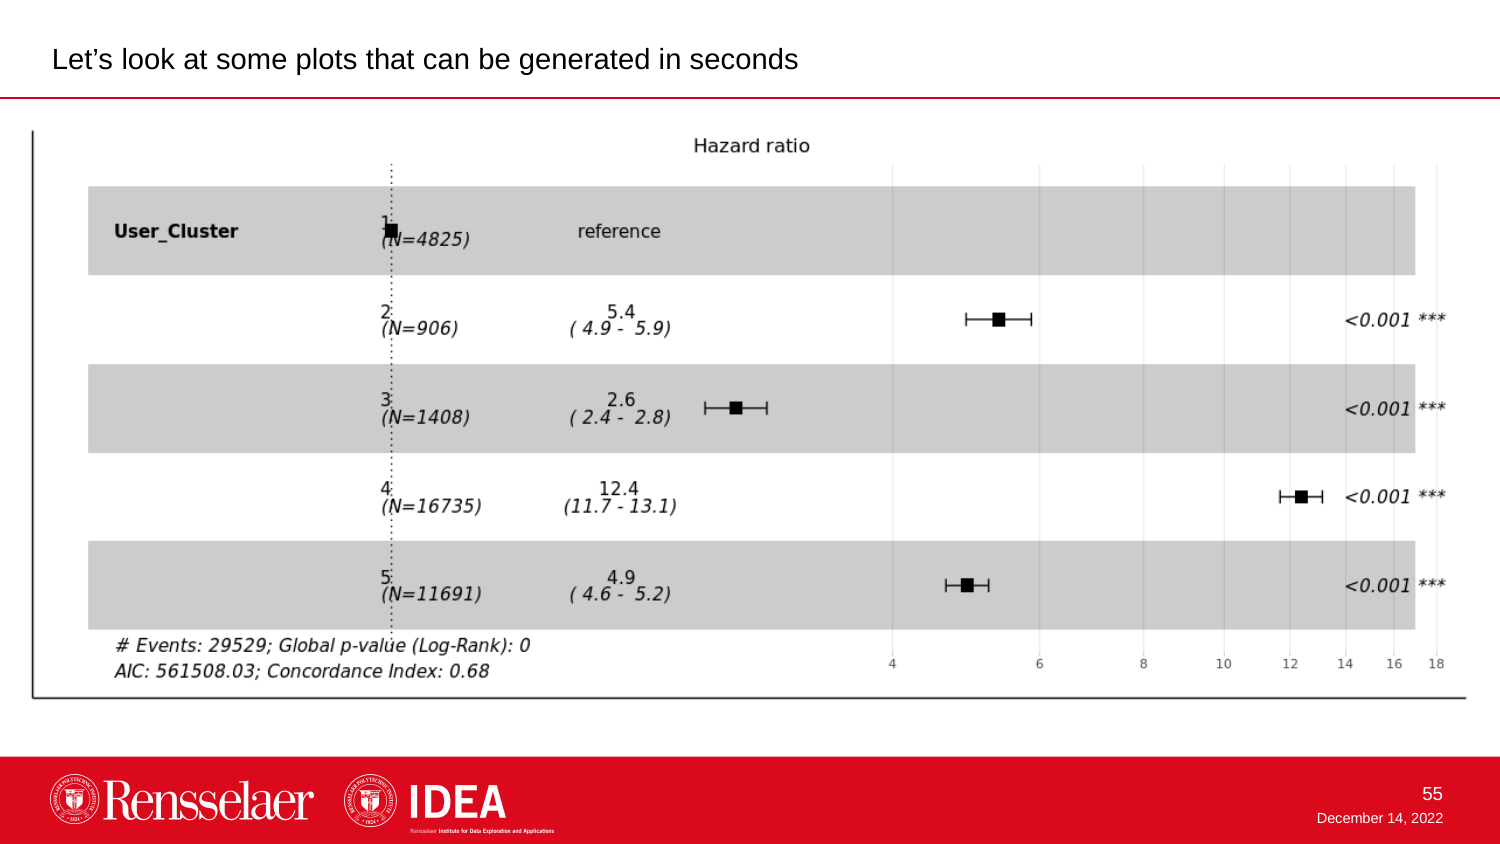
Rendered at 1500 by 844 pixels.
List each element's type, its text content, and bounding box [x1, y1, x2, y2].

list Let’s look at some plots that can be generated in seconds [36, 33, 1403, 98]
picture [344, 774, 554, 834]
picture [24, 122, 1476, 707]
picture [50, 774, 314, 824]
